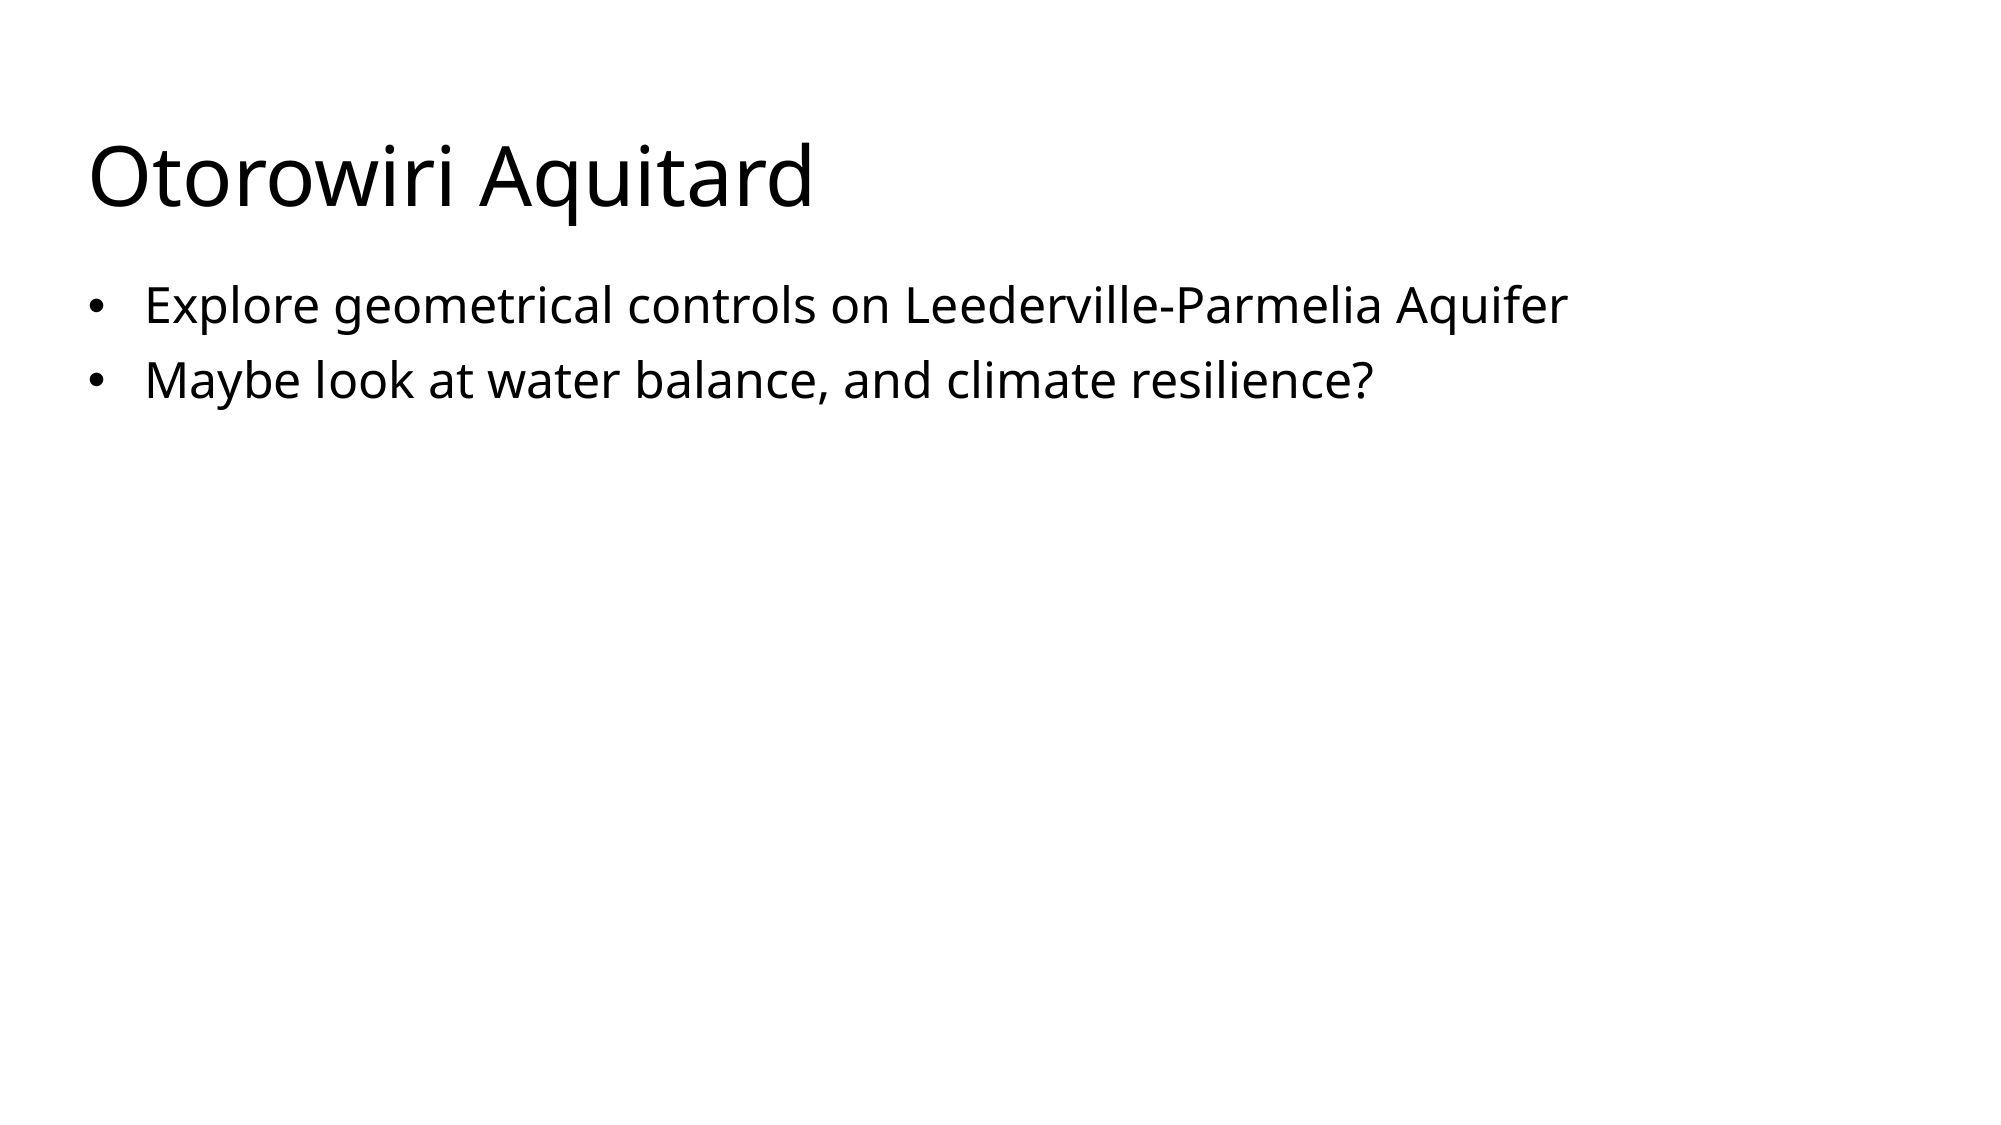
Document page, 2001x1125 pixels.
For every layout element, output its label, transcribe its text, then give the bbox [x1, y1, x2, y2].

title Otorowiri Aquitard [72, 54, 990, 233]
subtitle Explore geometrical controls on Leederville-Parmelia Aquifer Maybe look at water balance, and climate resilience? [72, 273, 1896, 545]
